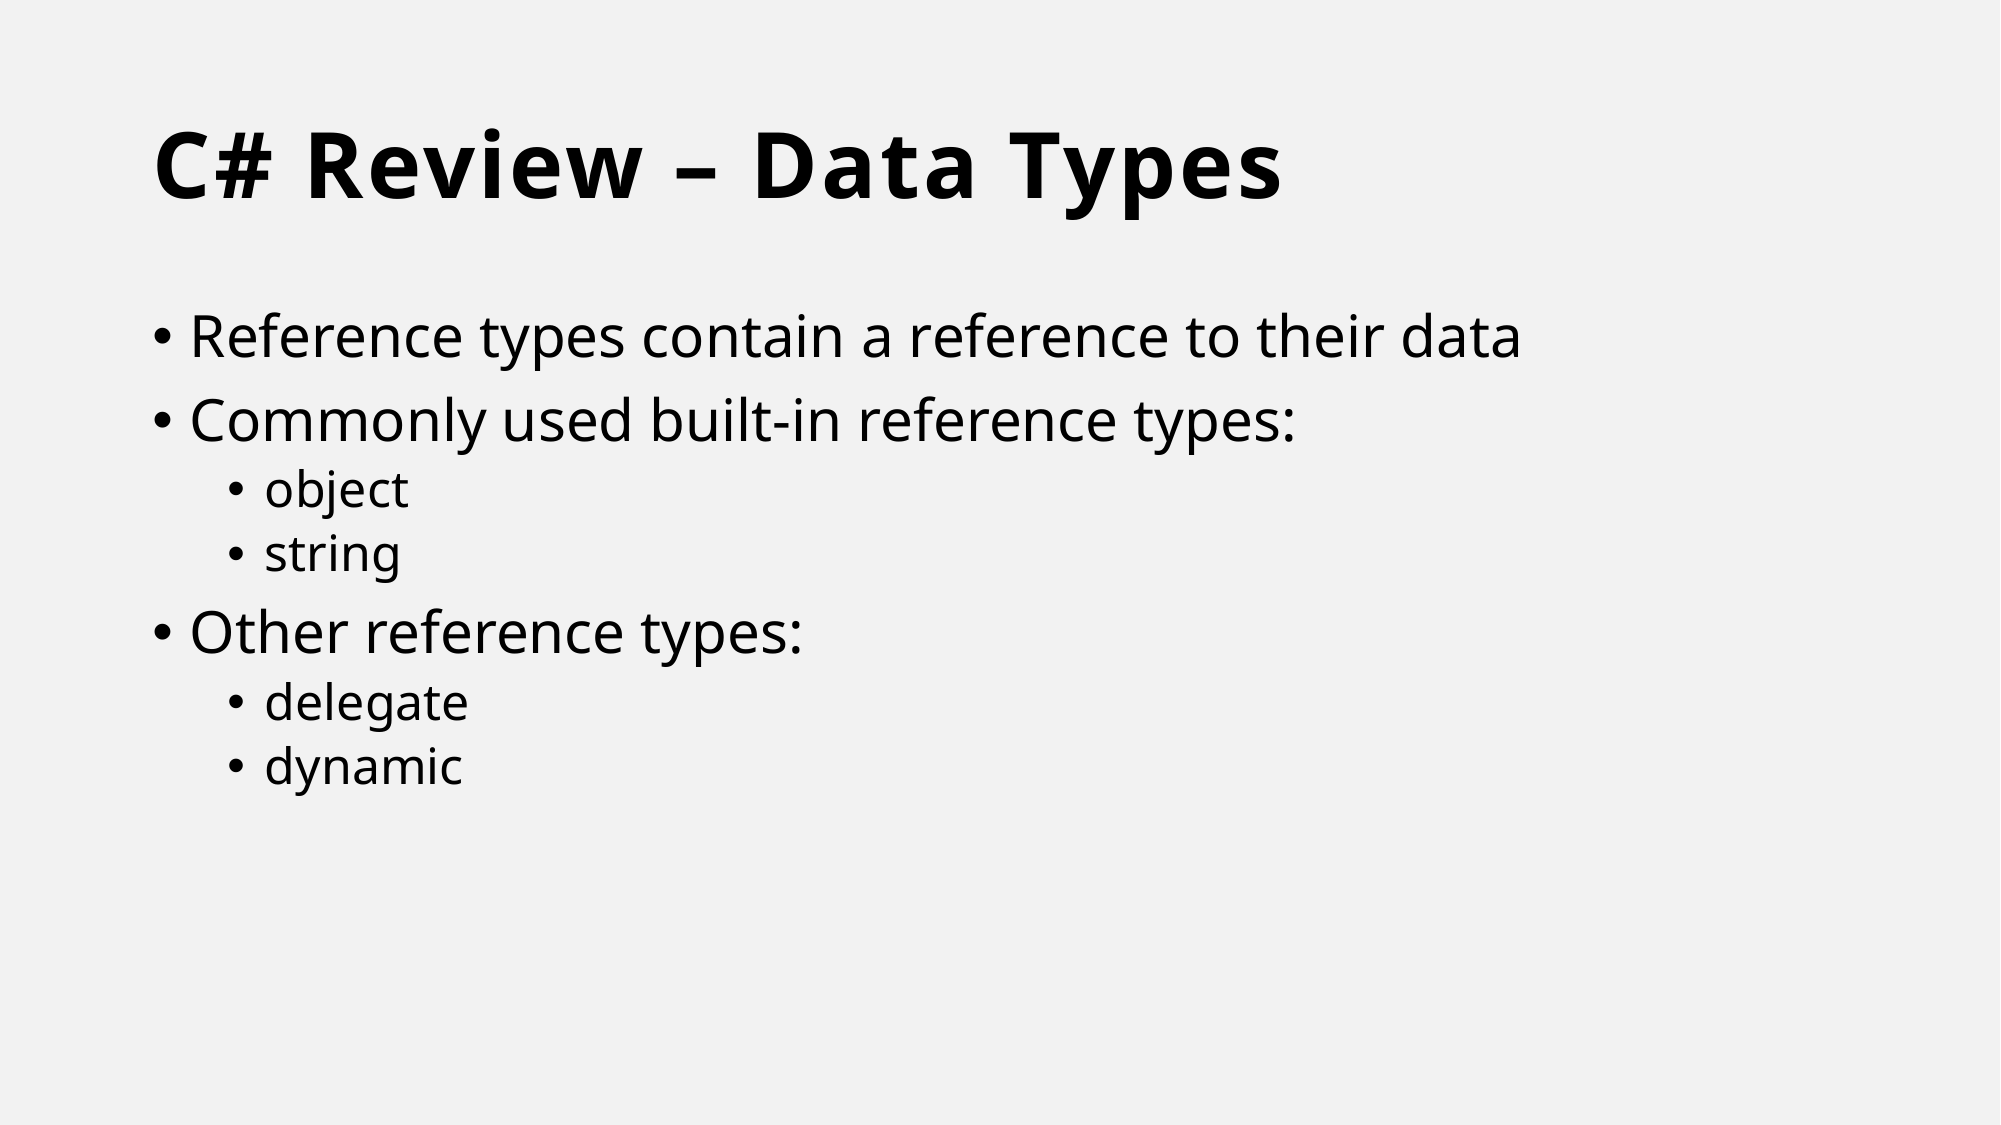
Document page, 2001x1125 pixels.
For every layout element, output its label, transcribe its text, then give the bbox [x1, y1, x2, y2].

title C# Review – Data Types [137, 59, 1863, 278]
list Reference types contain a reference to their data Commonly used built-in reference types: object string Other reference types: delegate dynamic [137, 299, 1863, 1014]
